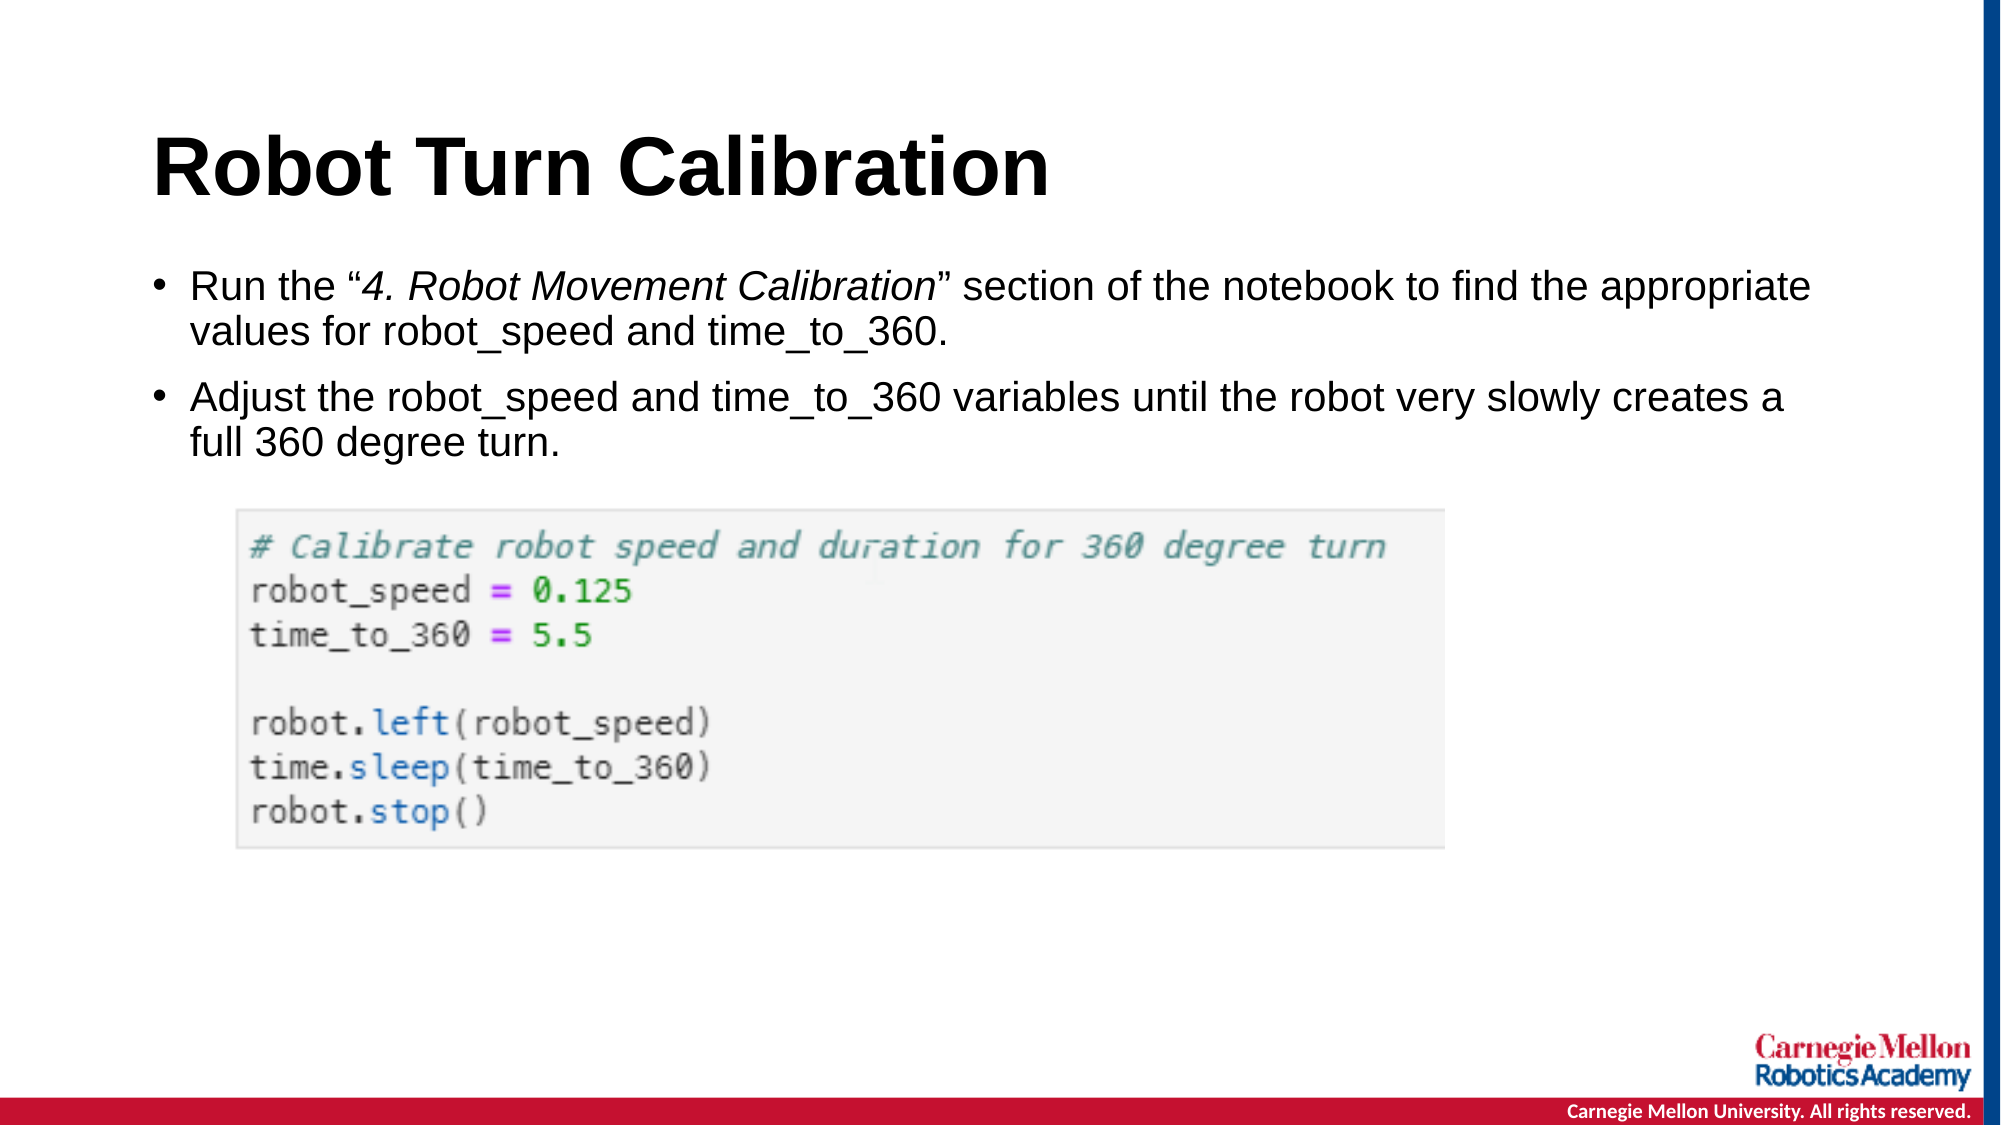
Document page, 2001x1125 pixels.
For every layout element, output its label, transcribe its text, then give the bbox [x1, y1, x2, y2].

list Run the “4. Robot Movement Calibration” section of the notebook to find the appropriate values for robot_speed and time_to_360. Adjust the robot_speed and time_to_360 variables until the robot very slowly creates a full 360 degree turn. [137, 256, 1841, 792]
picture [221, 494, 1445, 868]
picture [1751, 1023, 1983, 1097]
title Robot Turn Calibration [137, 59, 1863, 278]
